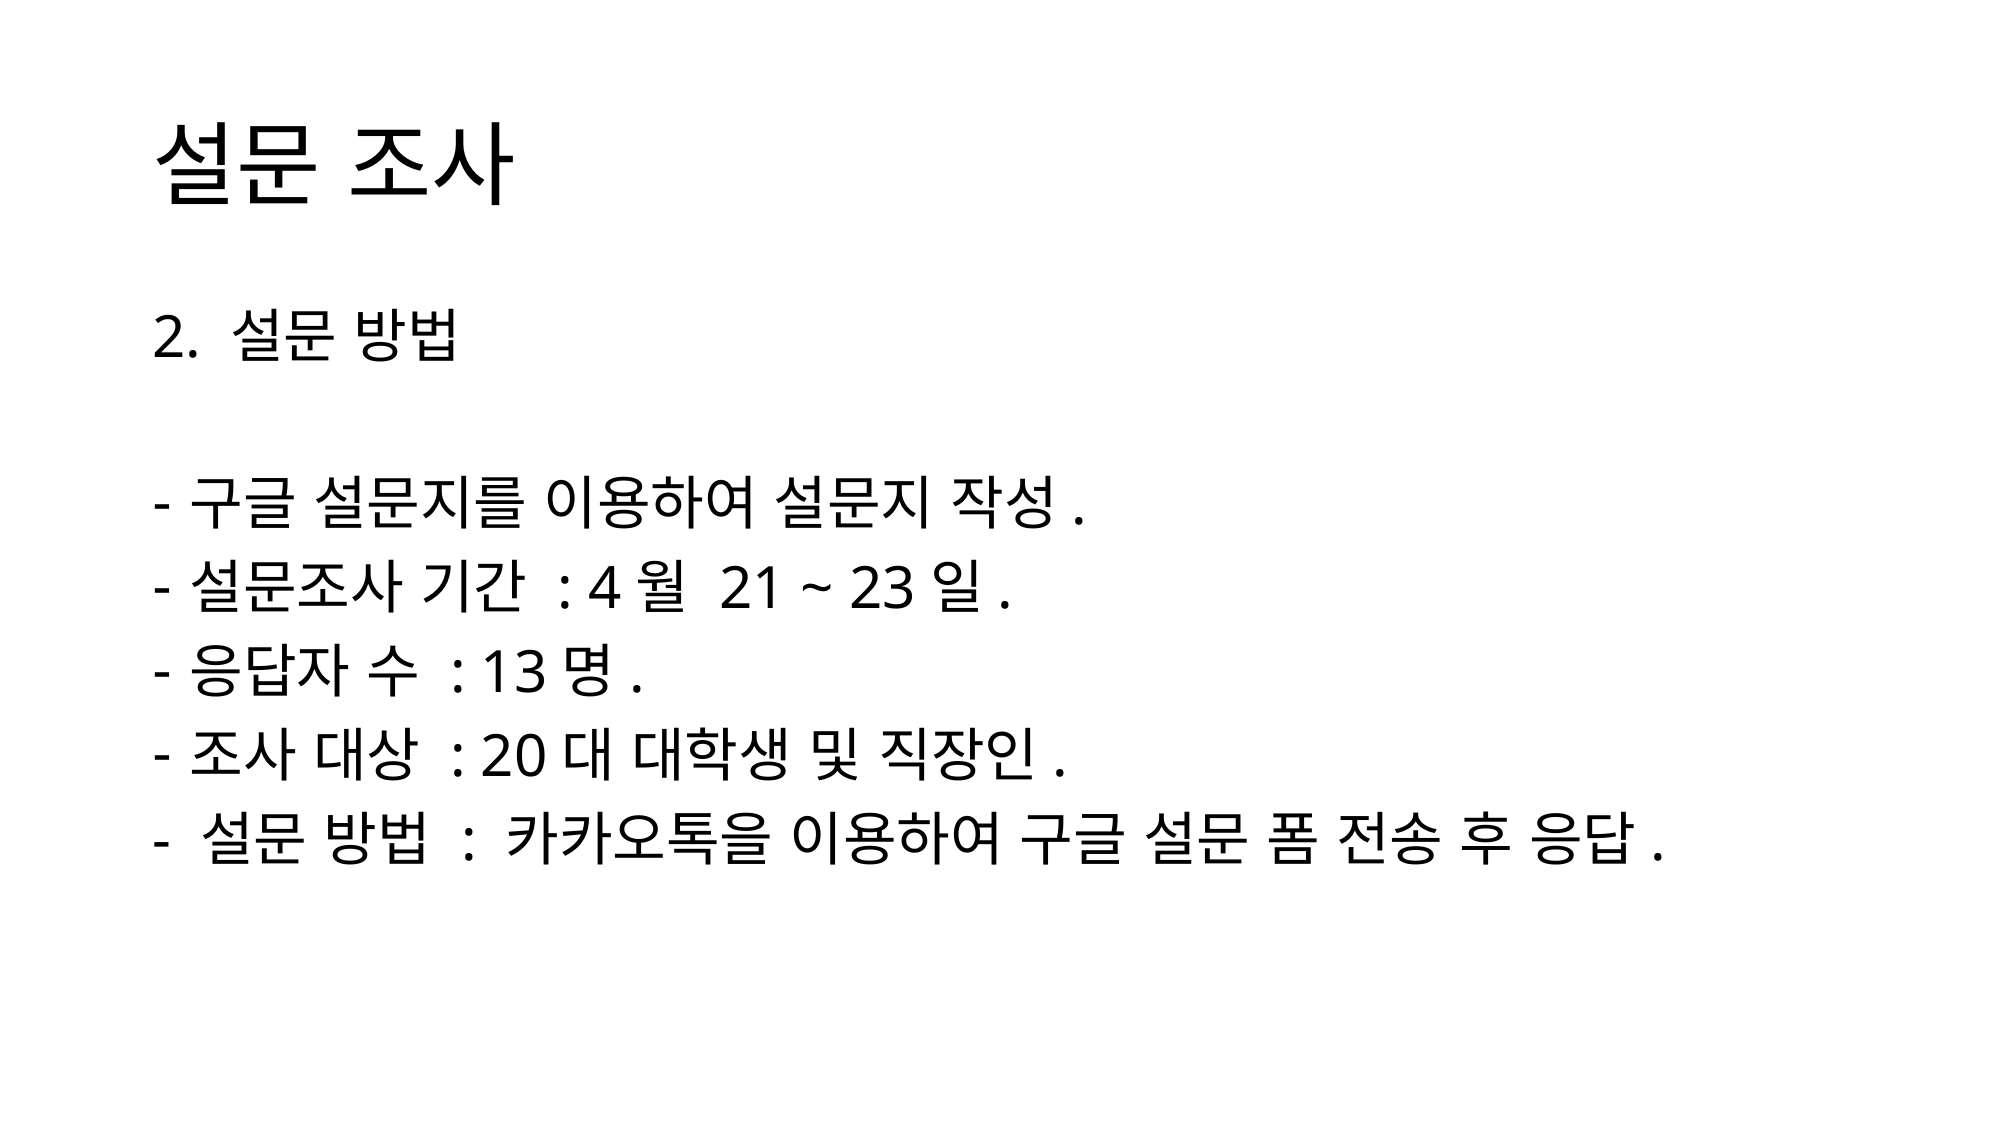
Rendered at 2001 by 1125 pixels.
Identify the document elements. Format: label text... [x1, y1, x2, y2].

title 설문 조사 [137, 59, 1863, 278]
list 2. 설문 방법 구글 설문지를 이용하여 설문지 작성. 설문조사 기간 : 4월 21 ~ 23일. 응답자 수 : 13명. 조사 대상 : 20대 대학생 및 직장인. - 설문 방법 : 카카오톡을 이용하여 구글 설문 폼 전송 후 응답. [137, 299, 1863, 1014]
